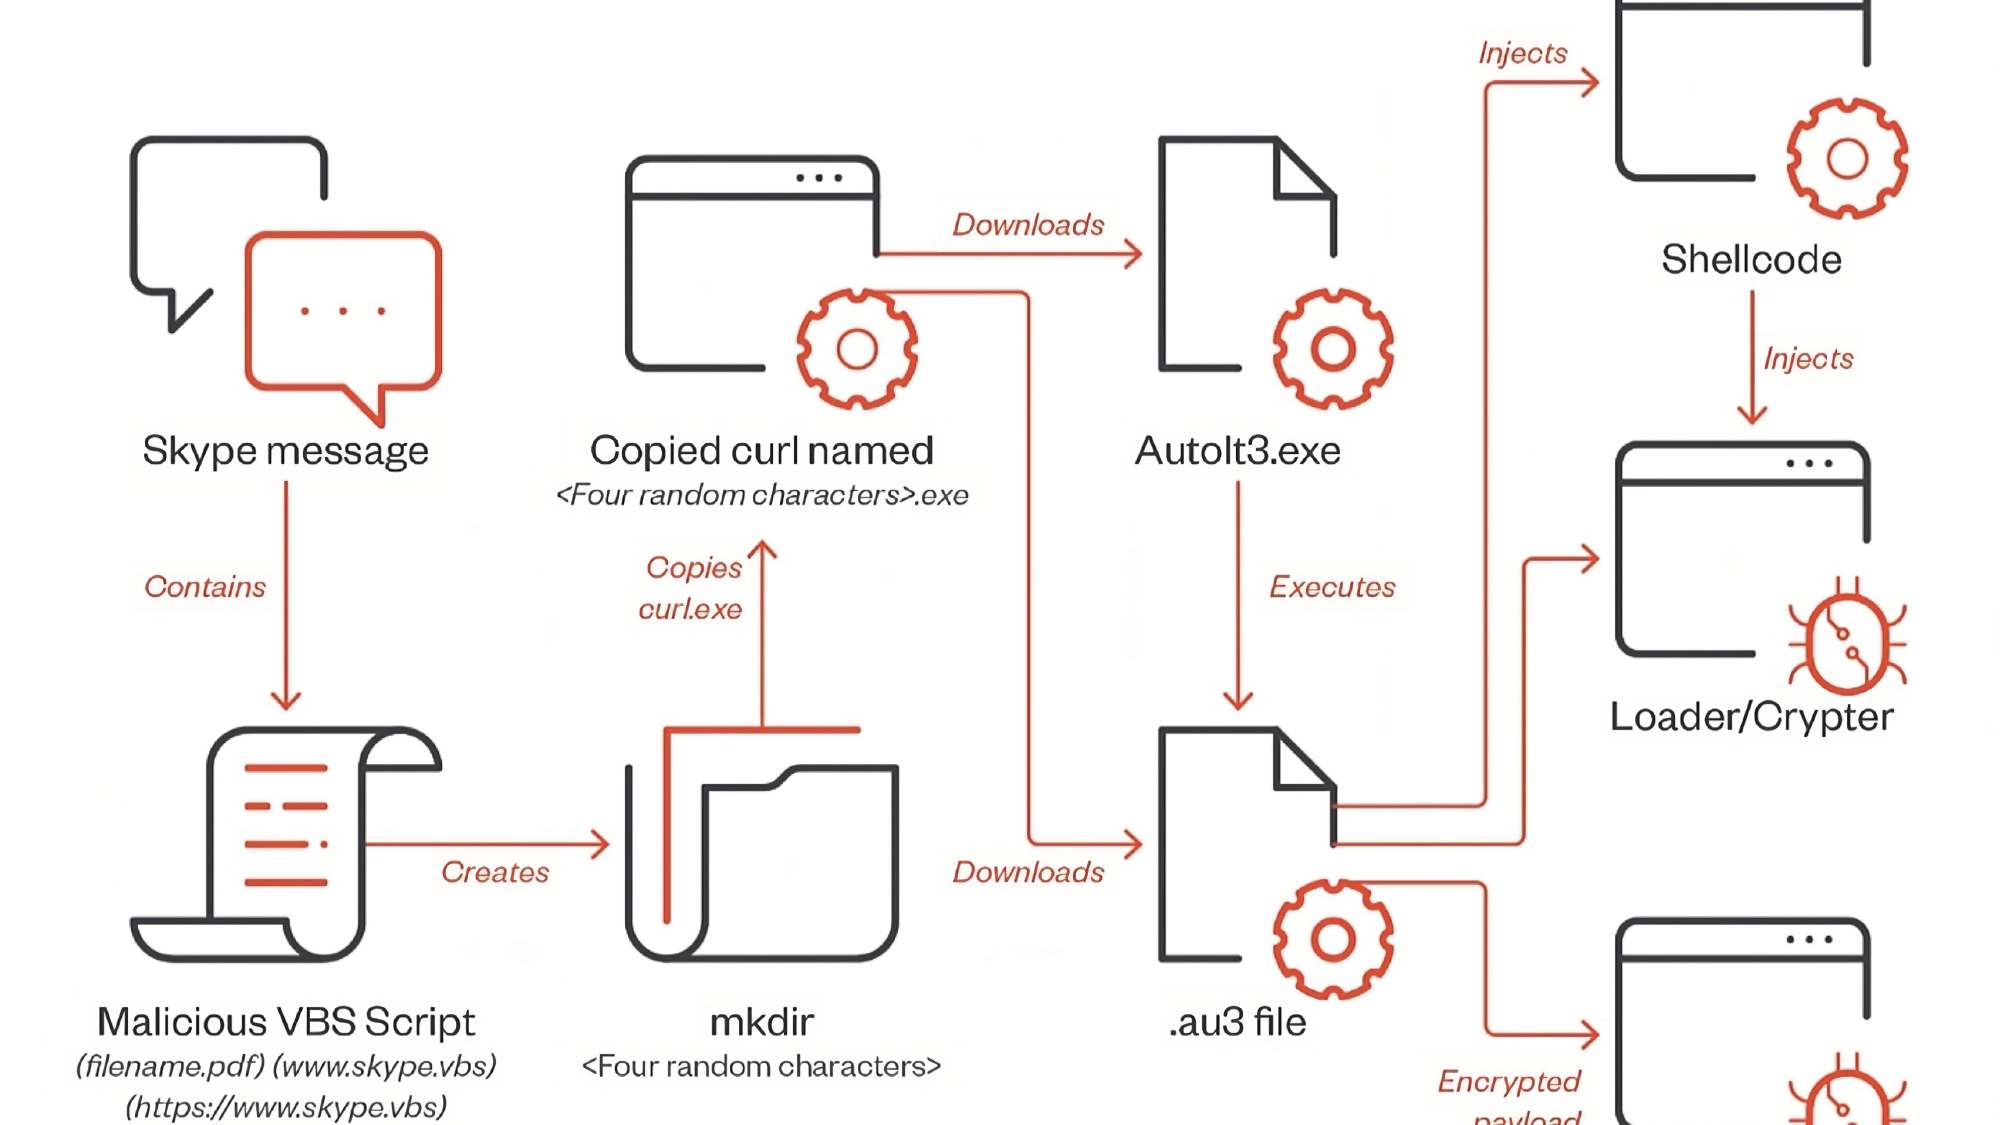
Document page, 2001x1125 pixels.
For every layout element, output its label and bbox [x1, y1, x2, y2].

list [0, 0, 2000, 1125]
